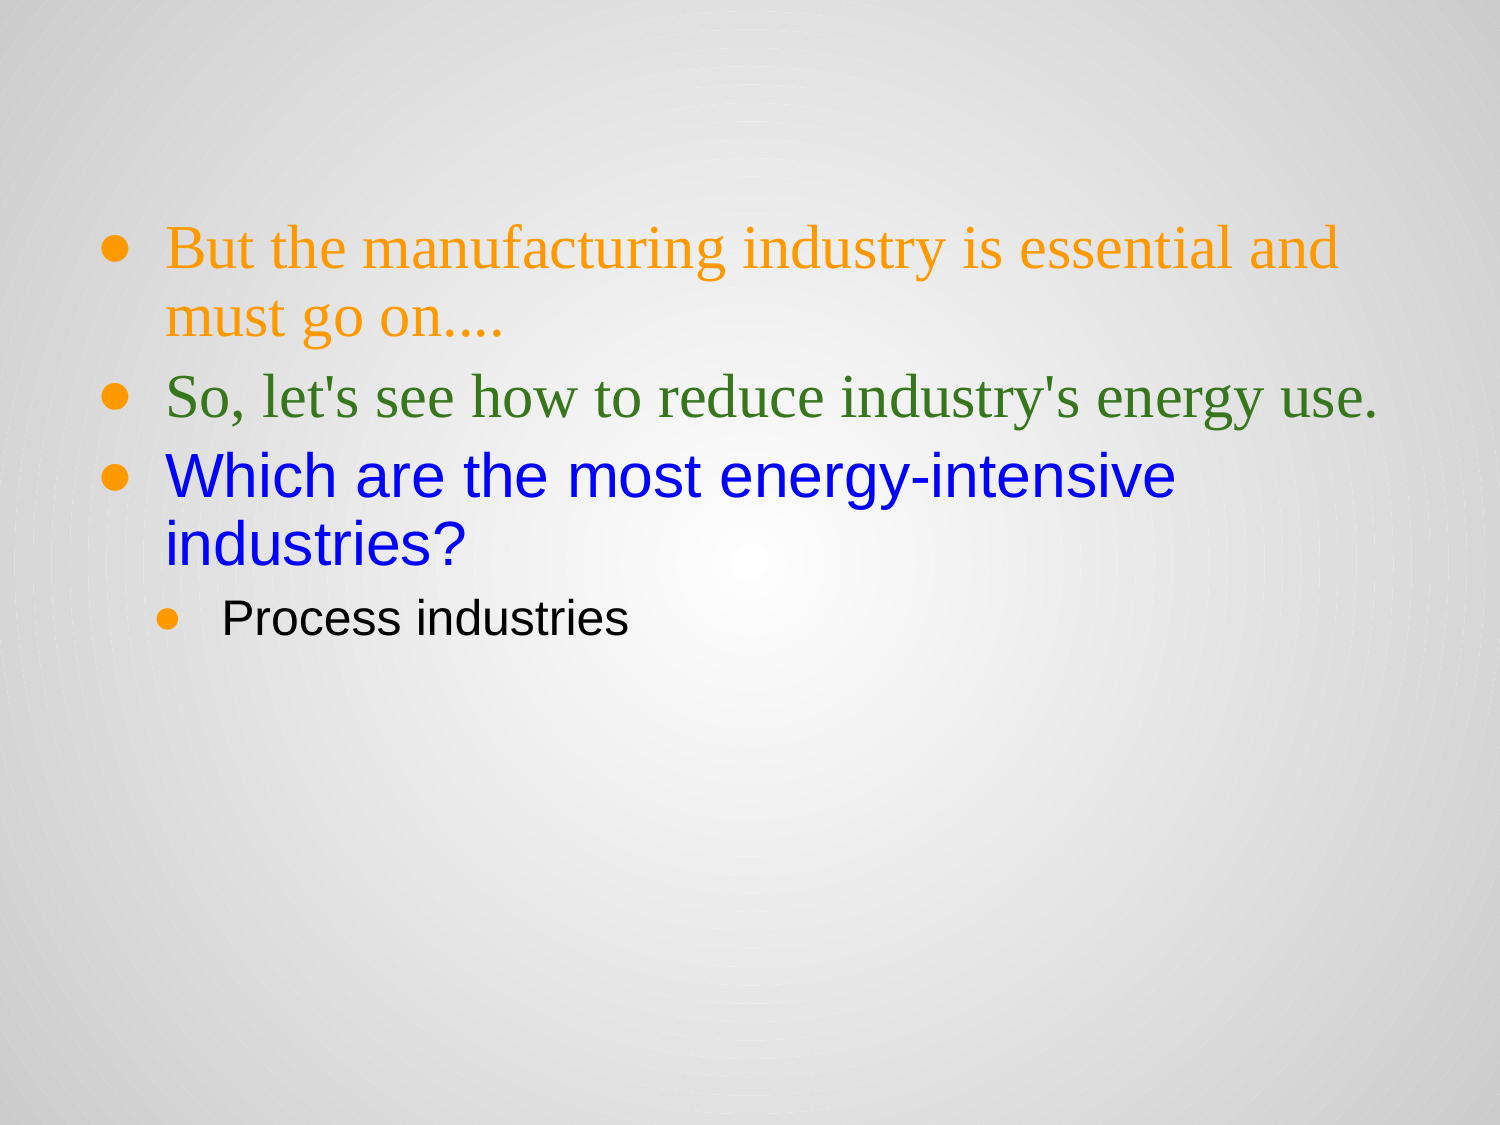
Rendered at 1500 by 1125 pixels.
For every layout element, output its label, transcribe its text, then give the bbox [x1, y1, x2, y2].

list But the manufacturing industry is essential and must go on.... So, let's see how to reduce industry's energy use. Which are the most energy-intensive industries? Process industries [75, 200, 1425, 1010]
